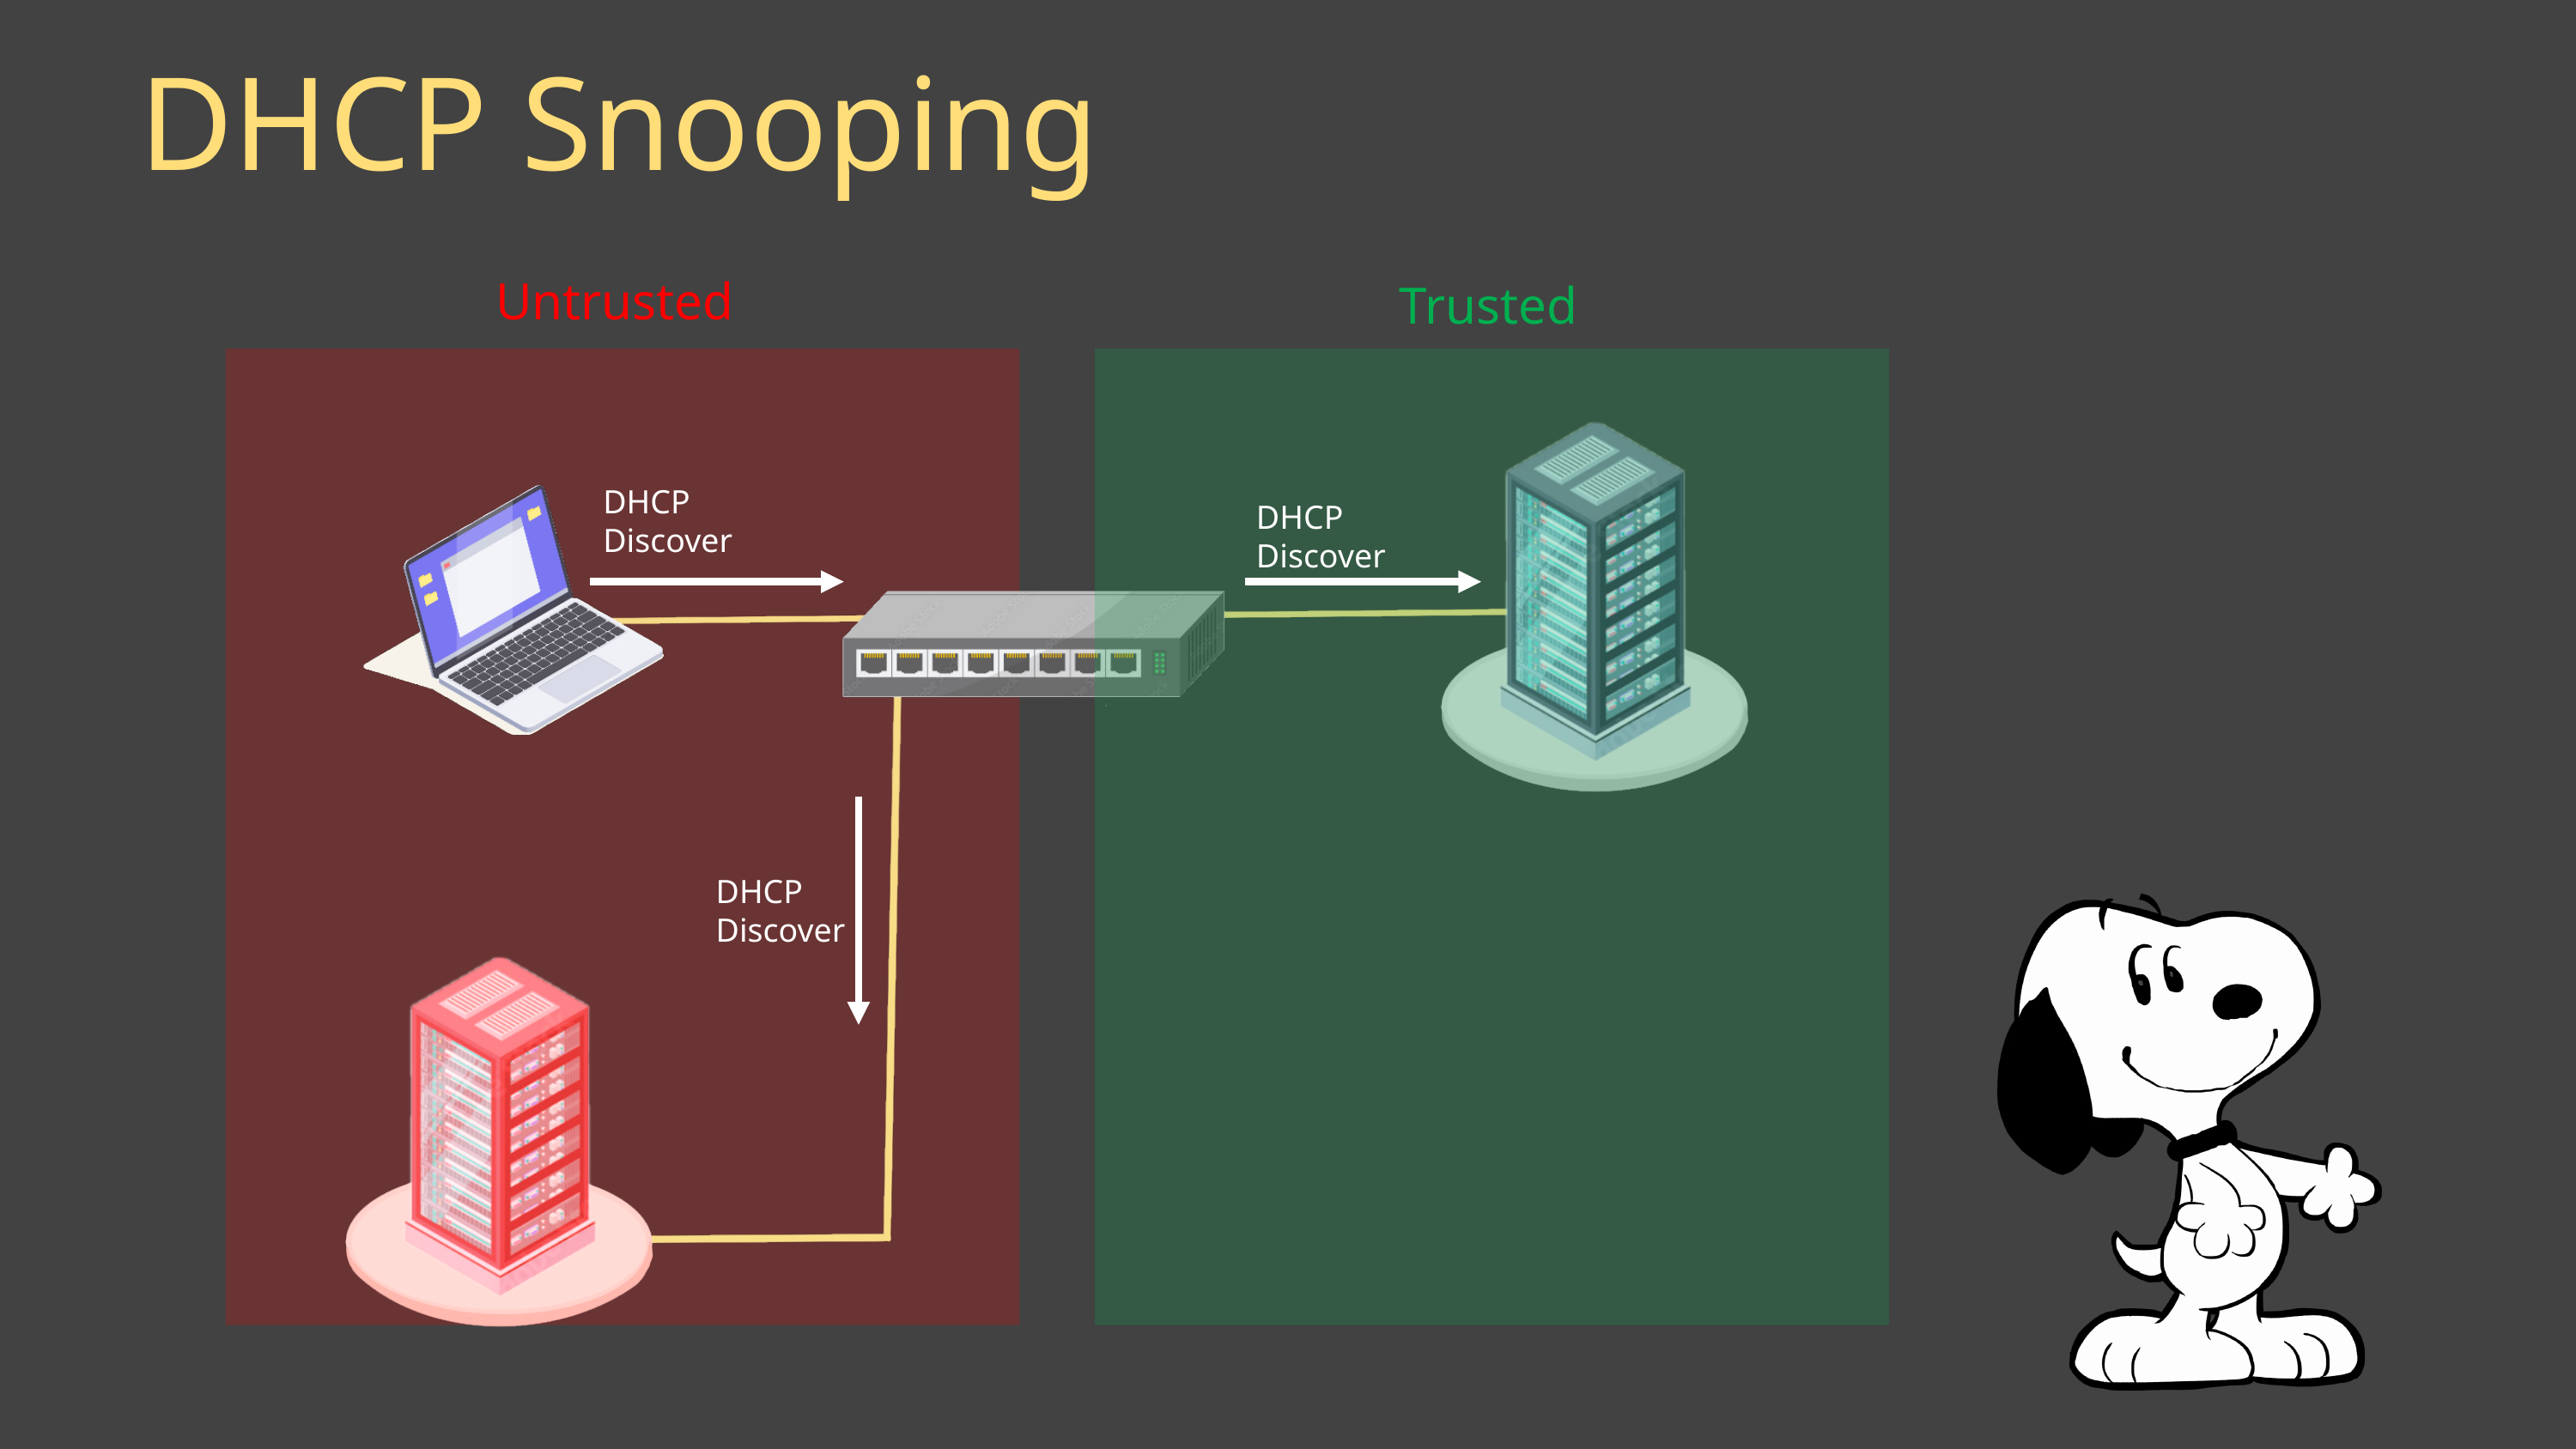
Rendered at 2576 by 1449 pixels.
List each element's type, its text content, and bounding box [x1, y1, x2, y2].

picture [1996, 890, 2390, 1391]
text_box DHCP Snooping [139, 41, 2168, 197]
text_box Untrusted [483, 263, 762, 336]
text_box [1093, 347, 1891, 1327]
picture [246, 402, 1825, 1379]
text_box [223, 347, 1022, 1327]
text_box Trusted [1387, 267, 1597, 341]
